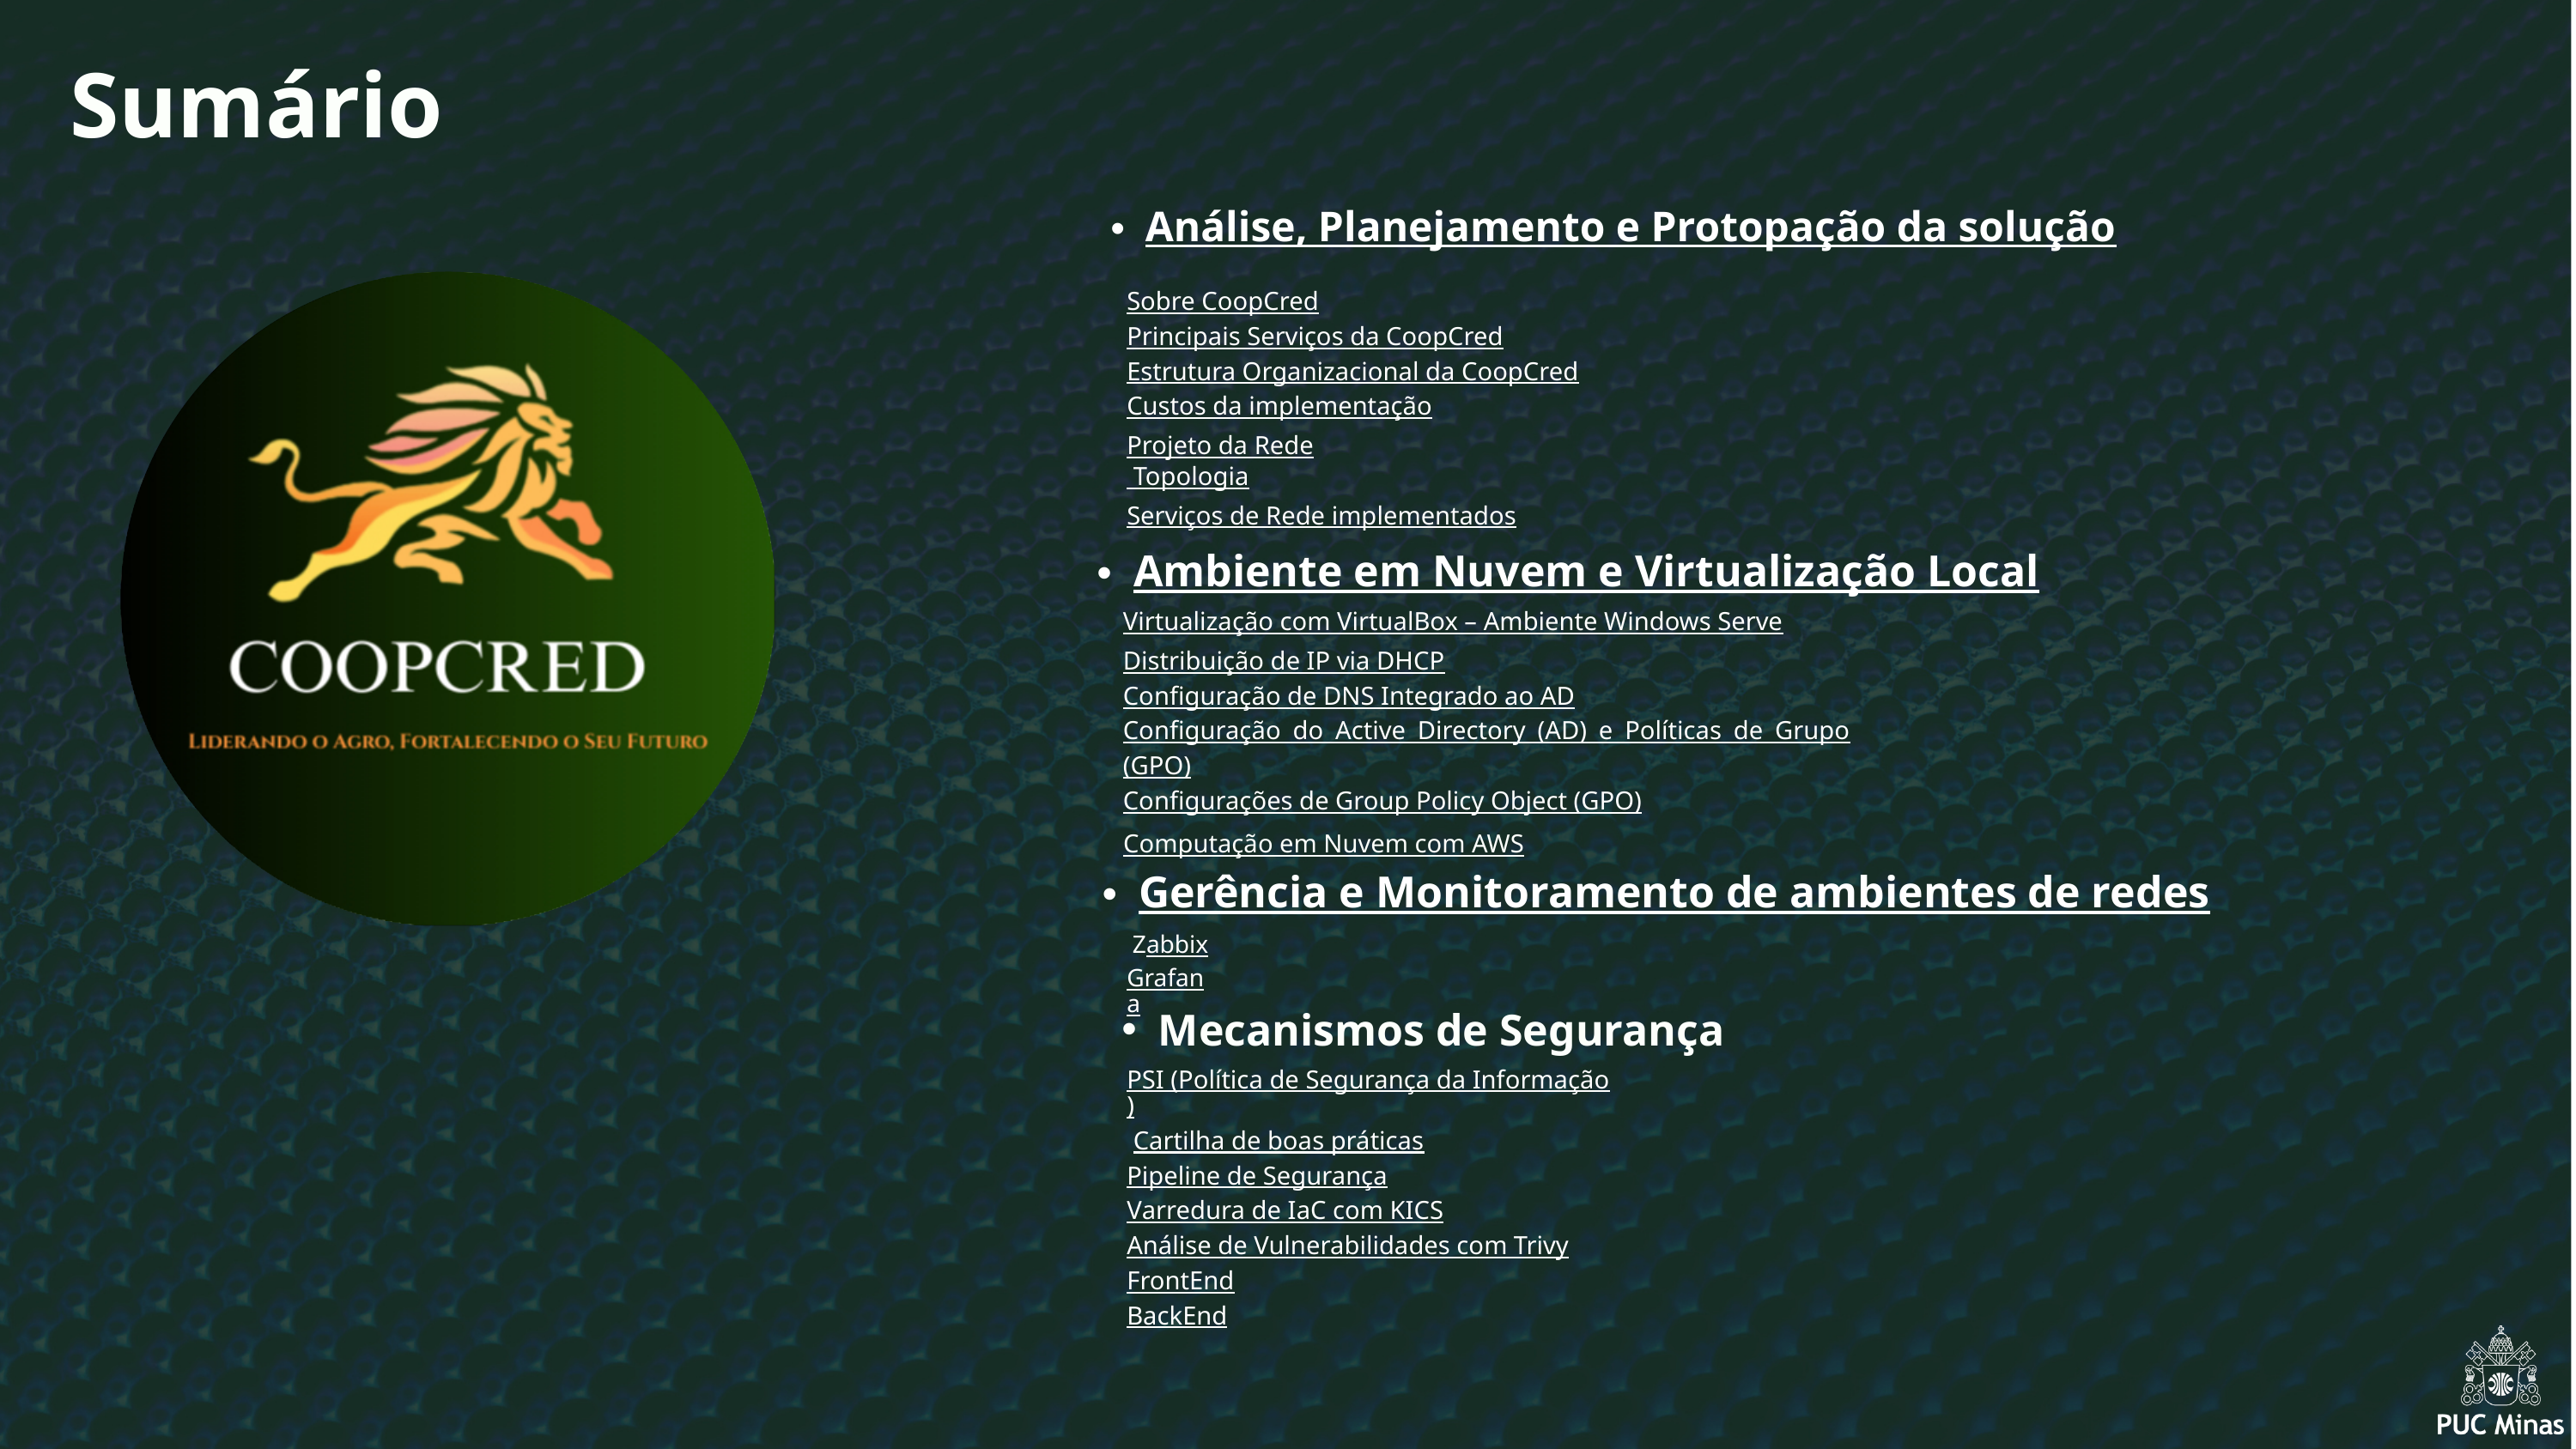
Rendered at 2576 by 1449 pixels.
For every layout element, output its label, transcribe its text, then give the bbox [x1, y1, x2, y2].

text_box [0, 0, 2572, 1449]
text_box Mecanismos de Segurança [1084, 994, 1727, 1055]
text_box Virtualização com VirtualBox – Ambiente Windows Serve Distribuição de IP via DHCP Configuração de DNS Integrado ao AD Configuração do Active Directory (AD) e Políticas de Grupo (GPO) Configurações de Group Policy Object (GPO) [1123, 604, 1850, 815]
text_box [2431, 1312, 2568, 1449]
text_box PSI (Política de Segurança da Informação) Cartilha de boas práticas Pipeline de Segurança Varredura de IaC com KICS Análise de Vulnerabilidades com Trivy FrontEnd BackEnd [1127, 1062, 1610, 1308]
text_box Análise, Planejamento e Protopação da solução [1046, 198, 2147, 257]
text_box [120, 271, 776, 928]
text_box Sumário [70, 46, 1288, 156]
text_box Ambiente em Nuvem e Virtualização Local [1036, 542, 2064, 603]
text_box Gerência e Monitoramento de ambientes de redes [1044, 863, 2232, 924]
text_box Zabbix Grafana [1127, 928, 1214, 1030]
text_box Sobre CoopCred Principais Serviços da CoopCred Estrutura Organizacional da CoopCred Custos da implementação Projeto da Rede Topologia Serviços de Rede implementados [1127, 284, 1610, 565]
text_box Computação em Nuvem com AWS [1123, 822, 1607, 858]
